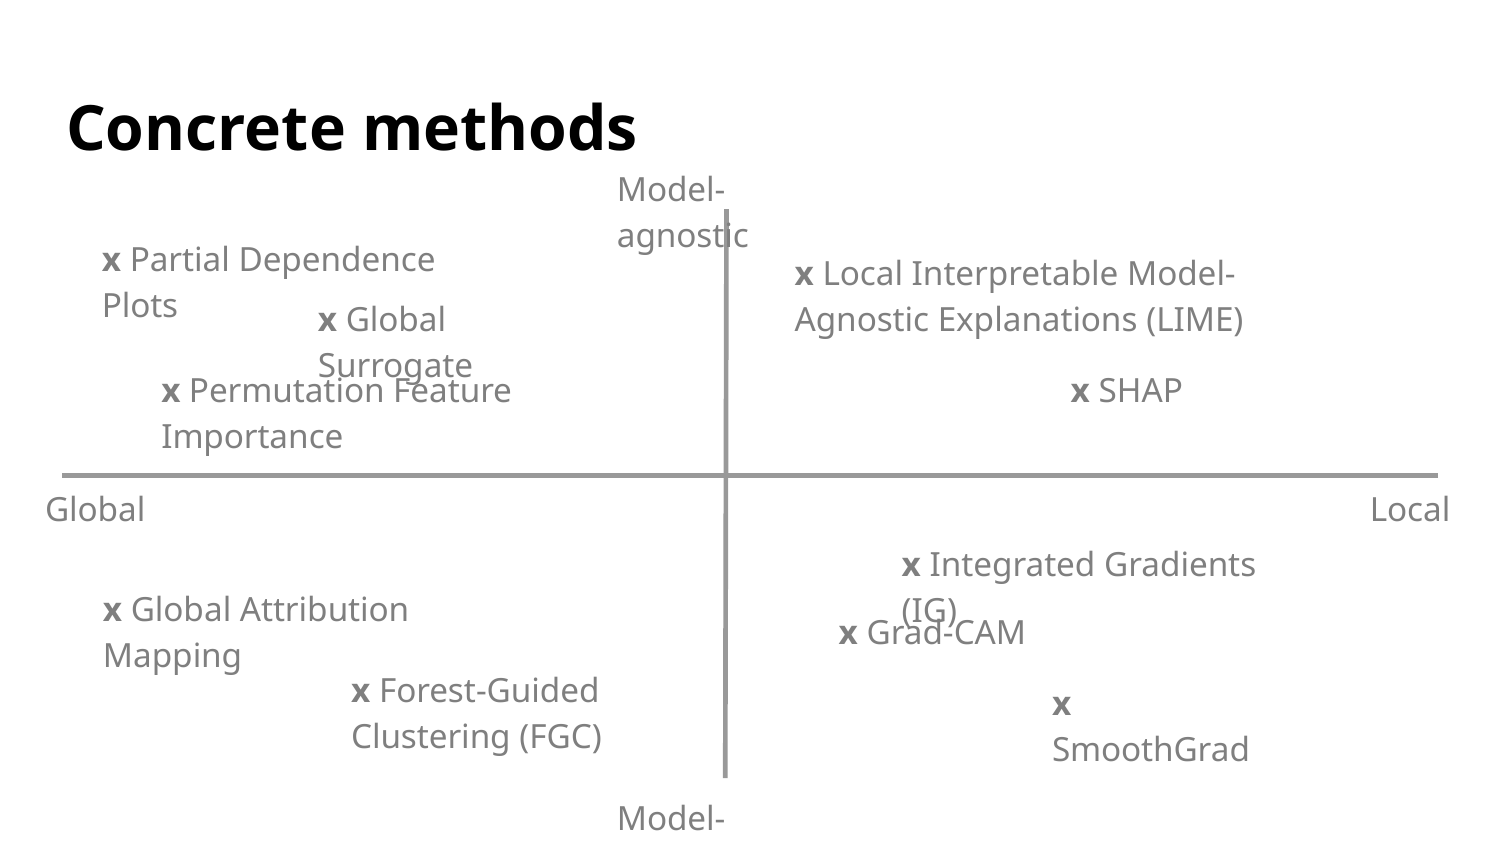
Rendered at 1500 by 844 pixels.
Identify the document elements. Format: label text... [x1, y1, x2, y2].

text_box x Permutation Feature Importance [146, 348, 665, 470]
text_box x Integrated Gradients (IG) [886, 522, 1293, 645]
text_box Local [1354, 467, 1476, 544]
text_box x SHAP [1055, 348, 1200, 424]
text_box [721, 775, 728, 782]
text_box x Partial Dependence Plots [86, 217, 503, 340]
text_box x Global Attribution Mapping [87, 567, 554, 689]
text_box x Forest-Guided Clustering (FGC) [336, 648, 636, 770]
text_box x Local Interpretable Model-Agnostic Explanations (LIME) [779, 230, 1326, 353]
text_box Global [30, 467, 174, 544]
text_box x Grad-CAM [823, 590, 1230, 667]
text_box x SmoothGrad [1037, 660, 1286, 783]
text_box x Global Surrogate [302, 277, 614, 348]
text_box Model-specific [601, 775, 850, 844]
text_box Model-agnostic [601, 146, 850, 269]
title Concrete methods [51, 72, 1476, 176]
